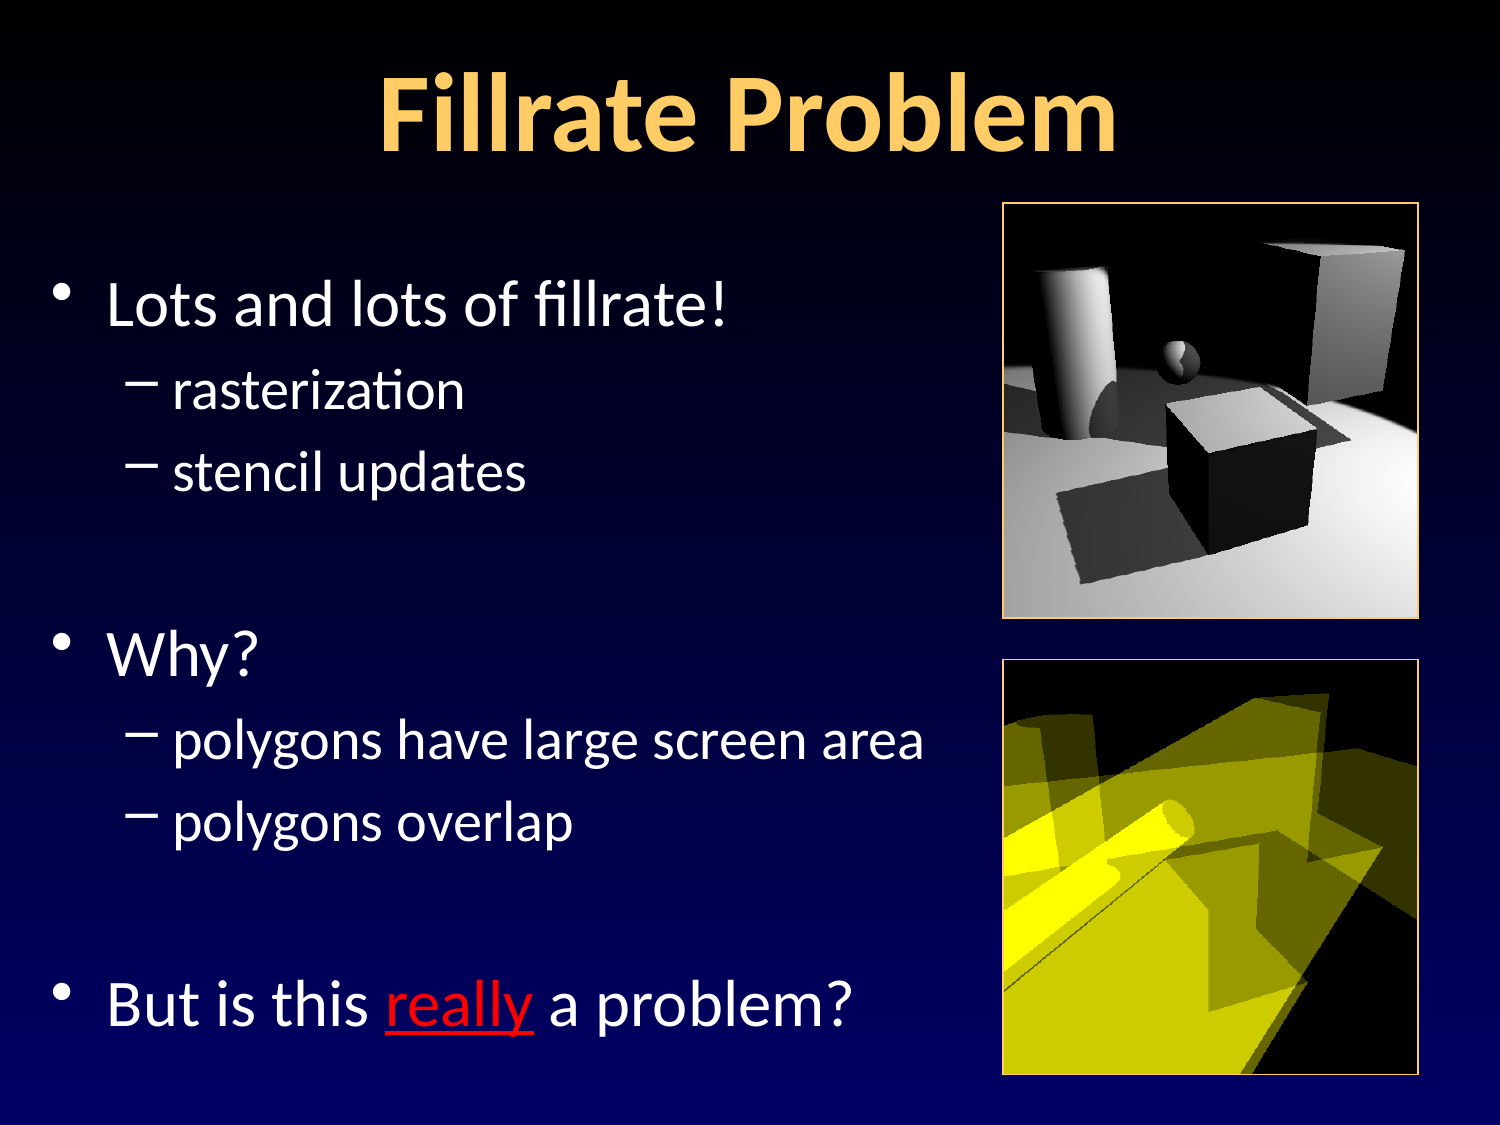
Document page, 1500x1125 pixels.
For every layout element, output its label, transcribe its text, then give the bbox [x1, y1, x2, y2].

list Lots and lots of fillrate! rasterization stencil updates Why? polygons have large screen area polygons overlap But is this really a problem? [35, 252, 1005, 1125]
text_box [1004, 660, 1417, 1074]
title Fillrate Problem [24, 24, 1475, 188]
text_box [1004, 204, 1417, 617]
